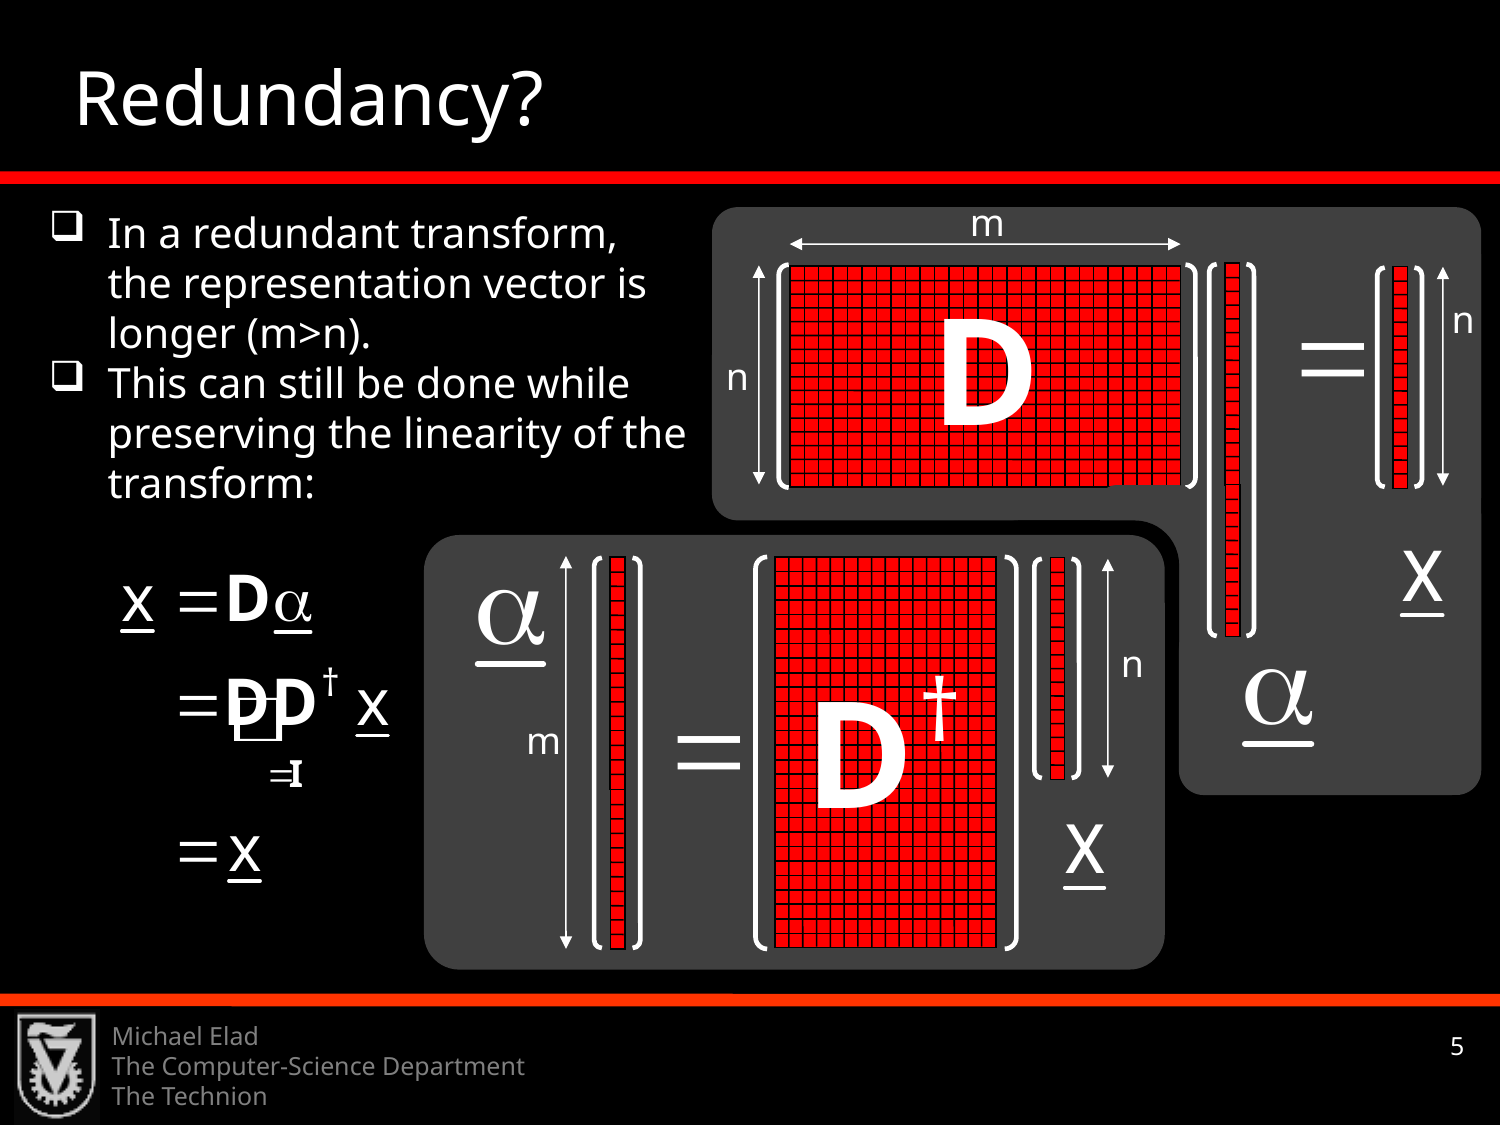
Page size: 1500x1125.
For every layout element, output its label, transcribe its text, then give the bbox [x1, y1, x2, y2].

footer Michael Elad The Computer-Science Department The Technion [96, 1012, 771, 1125]
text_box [110, 557, 403, 899]
picture [14, 1009, 100, 1125]
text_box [710, 191, 1496, 795]
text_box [424, 526, 1165, 970]
text_box In a redundant transform, the representation vector is longer (m>n). This can still be done while preserving the linearity of the transform: [34, 199, 705, 515]
slide_number 5 [1166, 1023, 1480, 1099]
text_box Redundancy? [0, 24, 1481, 165]
